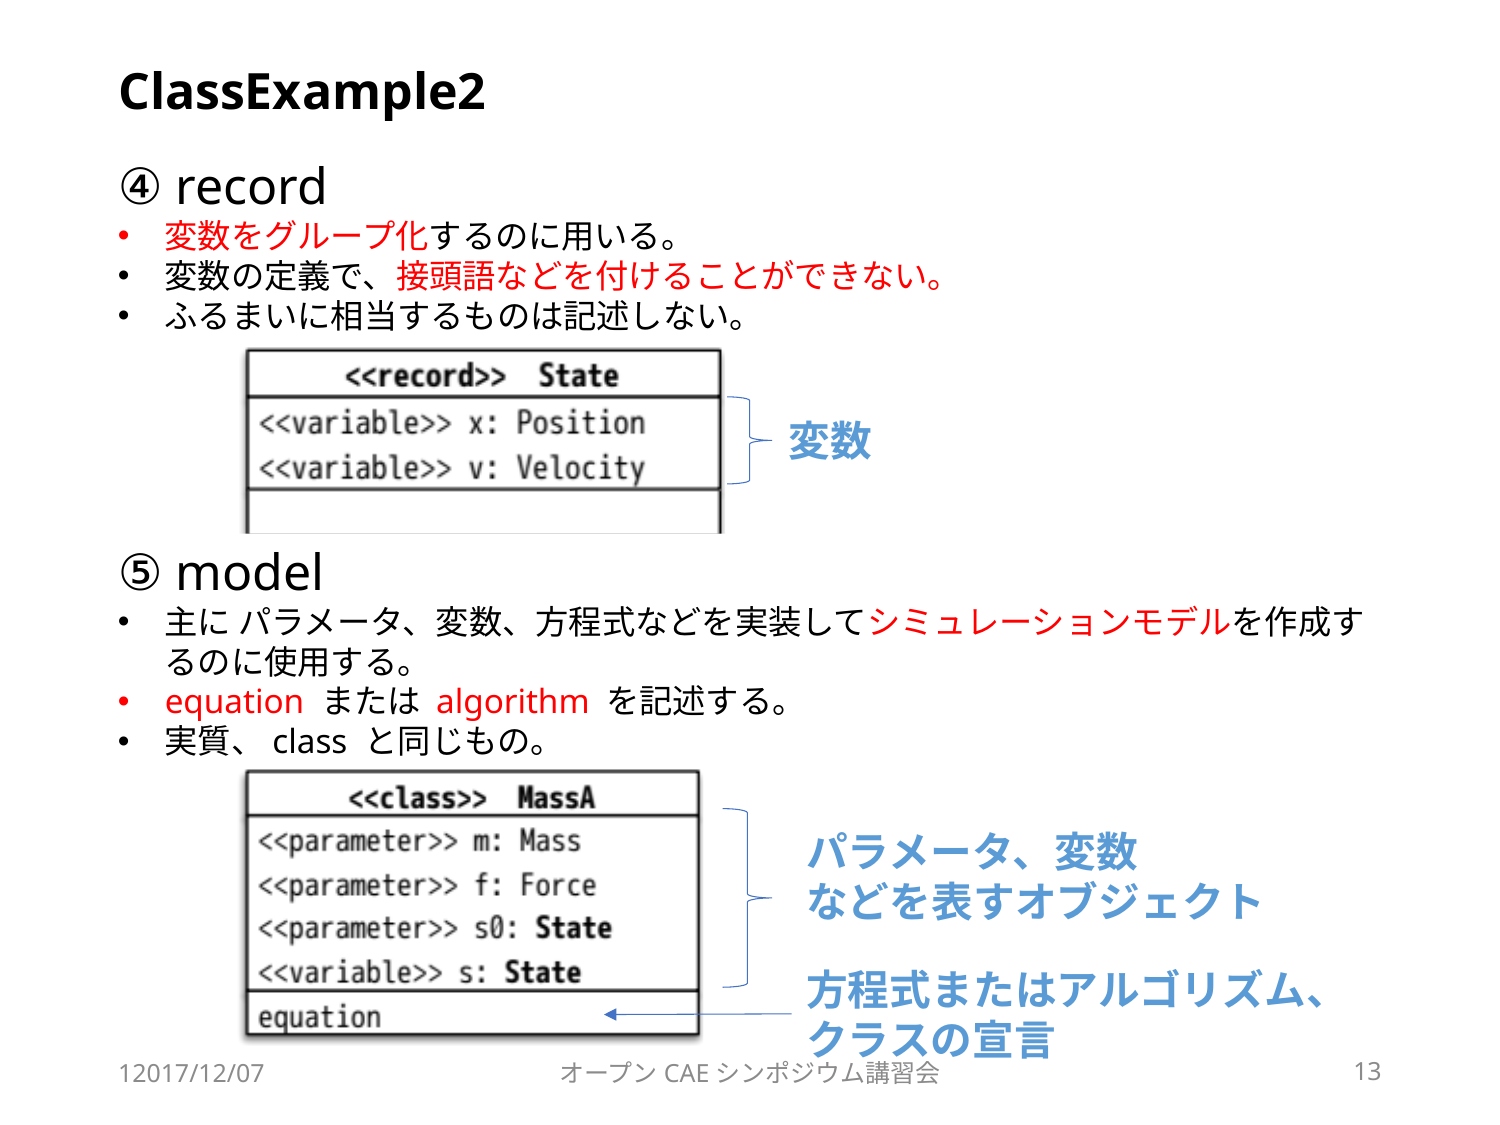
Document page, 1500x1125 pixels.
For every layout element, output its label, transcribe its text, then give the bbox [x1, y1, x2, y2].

text_box ④ record 変数をグループ化するのに用いる。 変数の定義で、接頭語などを付けることができない。 ふるまいに相当するものは記述しない。 [103, 147, 988, 343]
text_box 変数 [774, 407, 904, 473]
picture [236, 768, 704, 1046]
text_box ⑤ model 主に パラメータ、変数、方程式などを実装してシミュレーションモデルを作成するのに使用する。 equation または algorithm を記述する。 実質、class と同じもの。 [103, 533, 1397, 768]
text_box [727, 396, 773, 485]
text_box 方程式またはアルゴリズム、 クラスの宣言 [791, 956, 1353, 1072]
title ClassExample2 [103, 59, 1397, 142]
text_box [722, 808, 773, 988]
footer オープンCAEシンポジウム講習会 [496, 1042, 1004, 1103]
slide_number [103, 1042, 441, 1103]
slide_number 13 [1059, 1042, 1397, 1103]
text_box パラメータ、変数 などを表すオブジェクト [791, 818, 1377, 933]
picture [236, 344, 726, 547]
